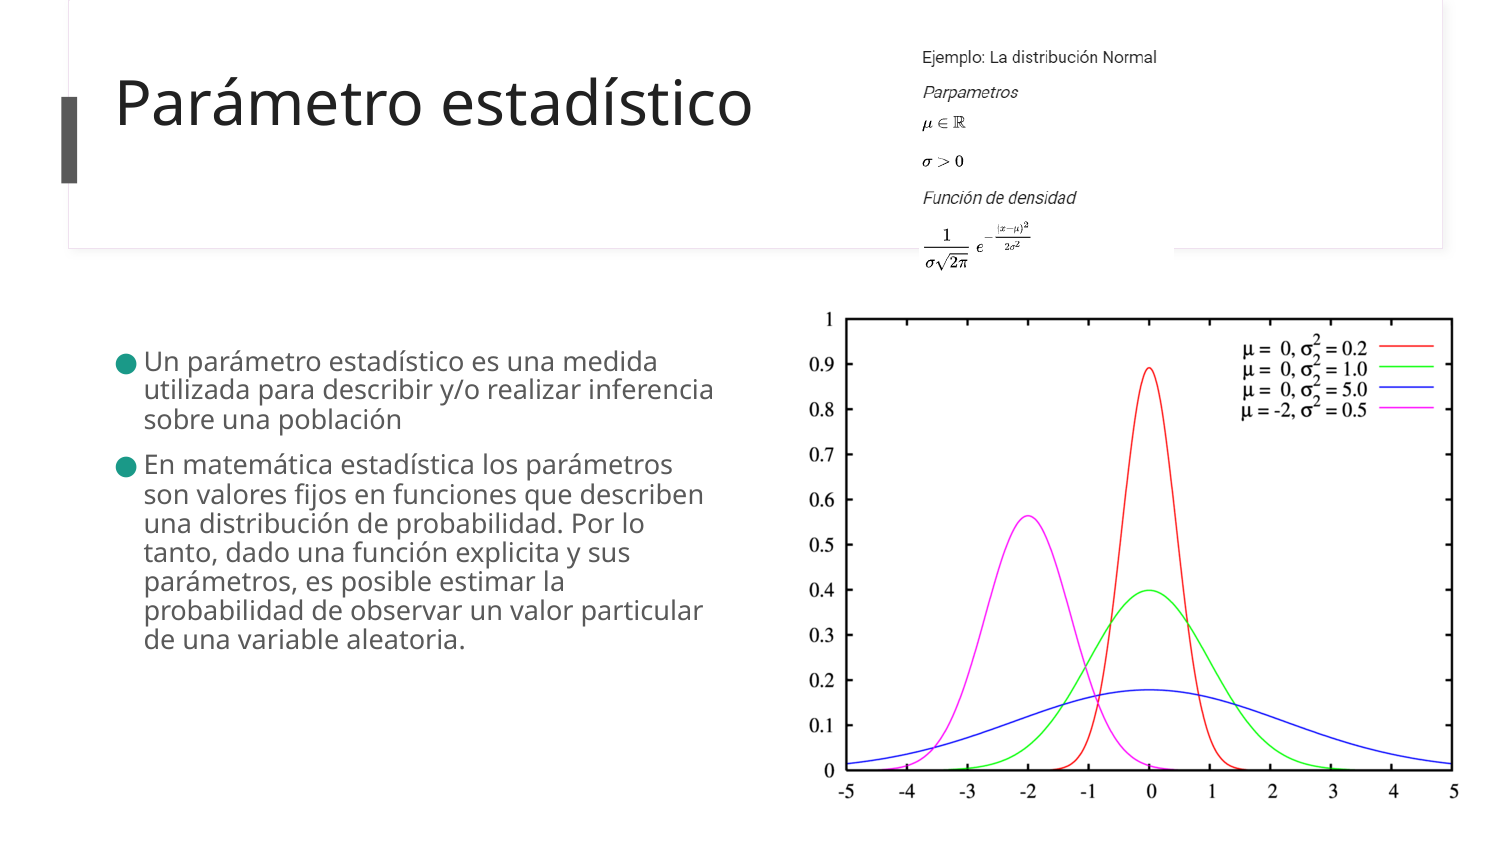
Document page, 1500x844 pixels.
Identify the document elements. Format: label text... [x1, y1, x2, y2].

picture [918, 44, 1174, 275]
title Parámetro estadístico [102, 50, 913, 160]
picture [808, 311, 1459, 800]
list Un parámetro estadístico es una medida utilizada para describir y/o realizar inferencia sobre una población En matemática estadística los parámetros son valores fijos en funciones que describen una distribución de probabilidad. Por lo tanto, dado una función explicita y sus parámetros, es posible estimar la probabilidad de observar un valor particular de una variable aleatoria. [103, 342, 730, 769]
